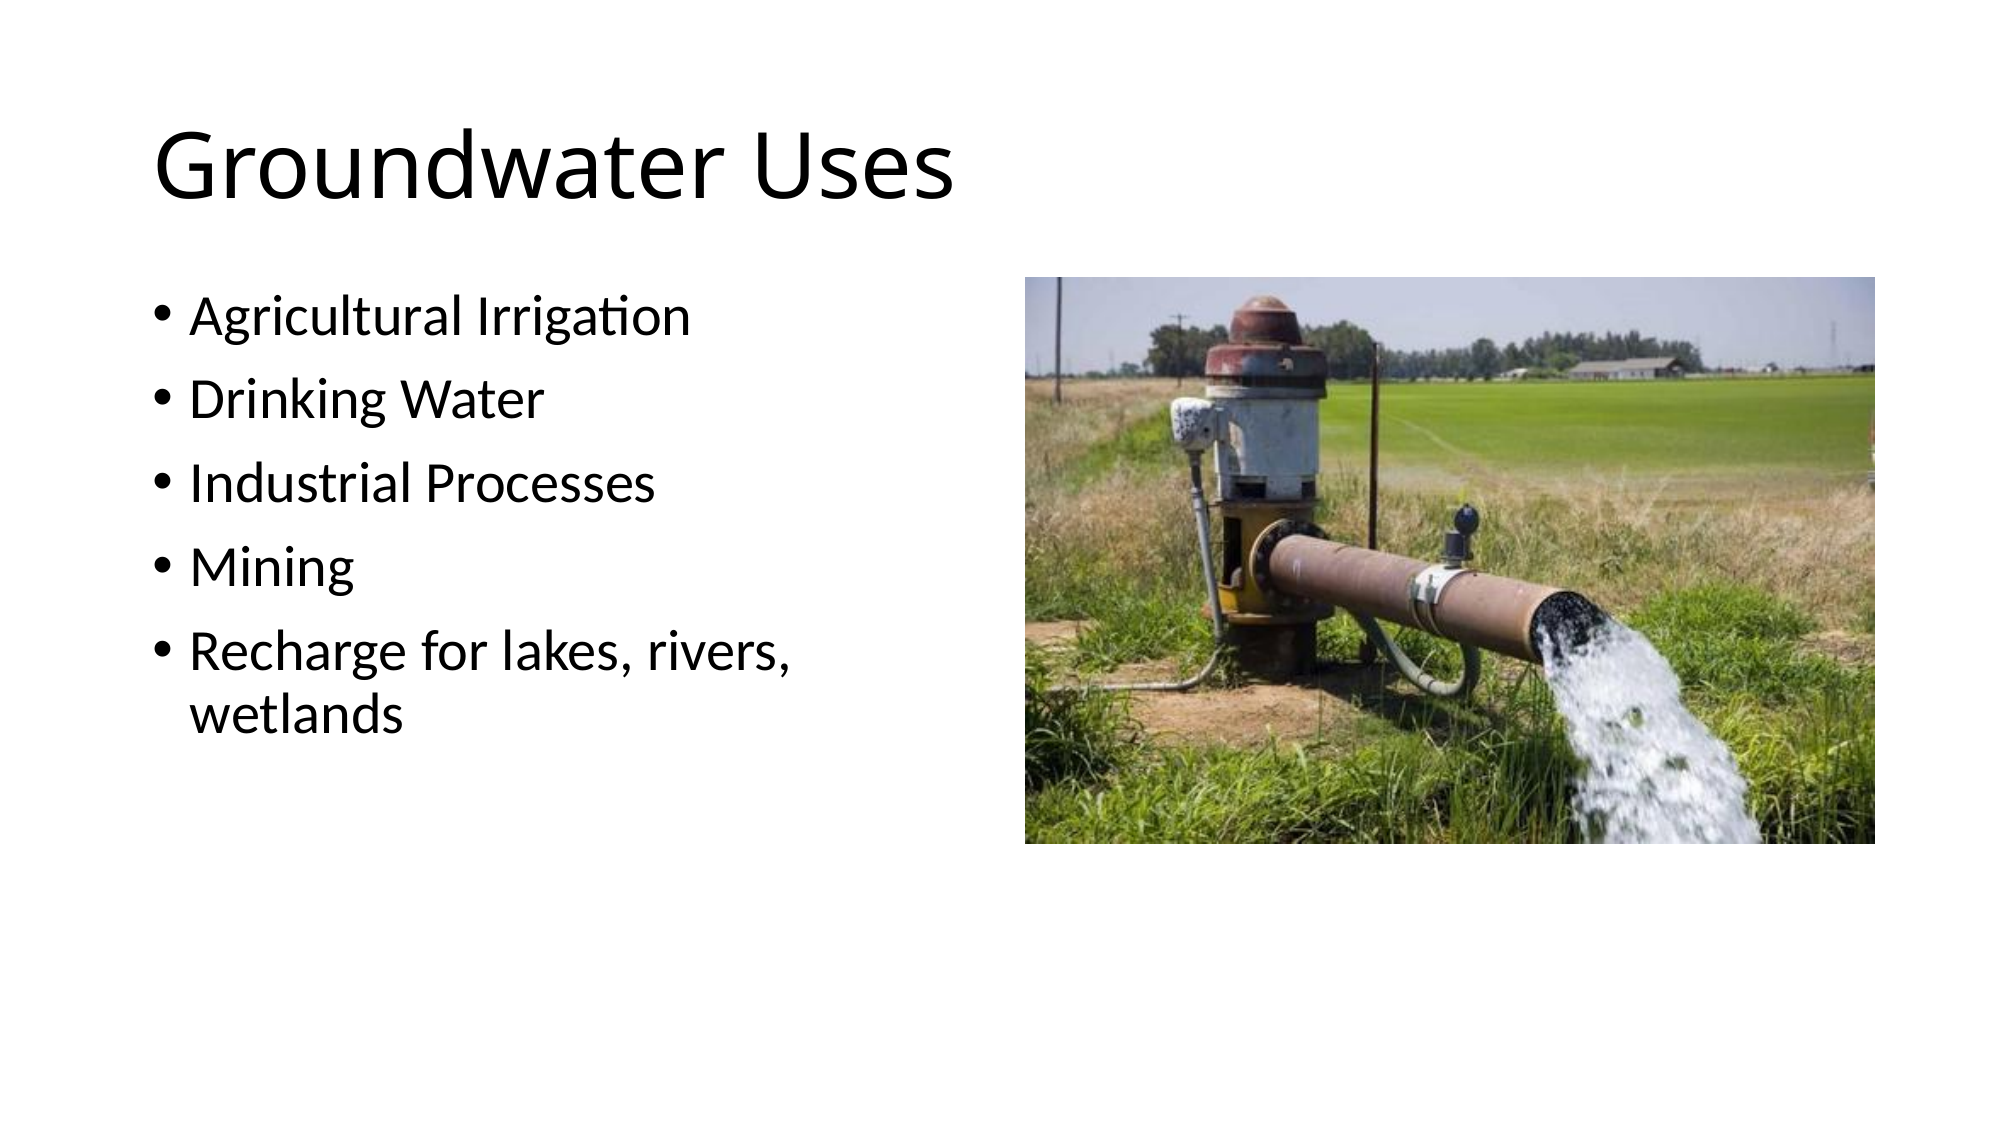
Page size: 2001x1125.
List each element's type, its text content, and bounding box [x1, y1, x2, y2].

list Agricultural Irrigation Drinking Water Industrial Processes Mining Recharge for lakes, rivers, wetlands [137, 277, 988, 992]
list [1024, 277, 1875, 844]
title Groundwater Uses [137, 59, 1863, 278]
